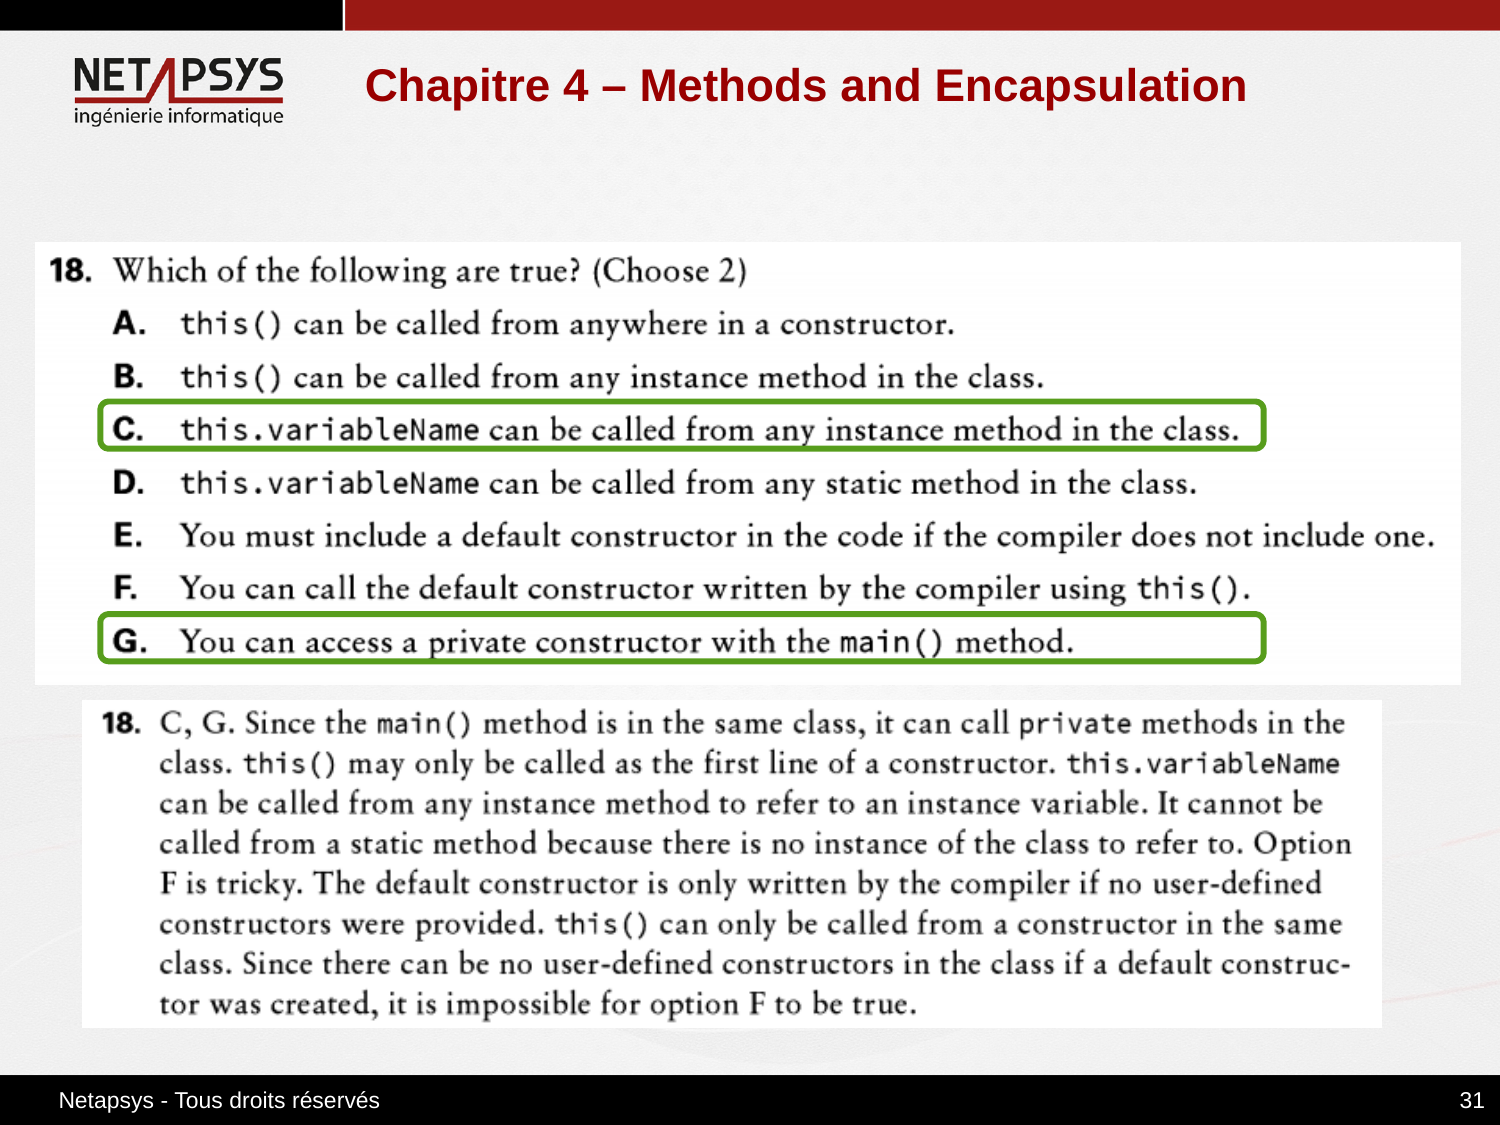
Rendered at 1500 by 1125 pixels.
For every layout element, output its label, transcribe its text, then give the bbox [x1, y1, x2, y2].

text_box 31 [1149, 1069, 1500, 1125]
text_box Chapitre 4 – Methods and Encapsulation [350, 53, 1343, 113]
picture [0, 0, 1500, 1125]
text_box Netapsys - Tous droits réservés [0, 1069, 458, 1125]
